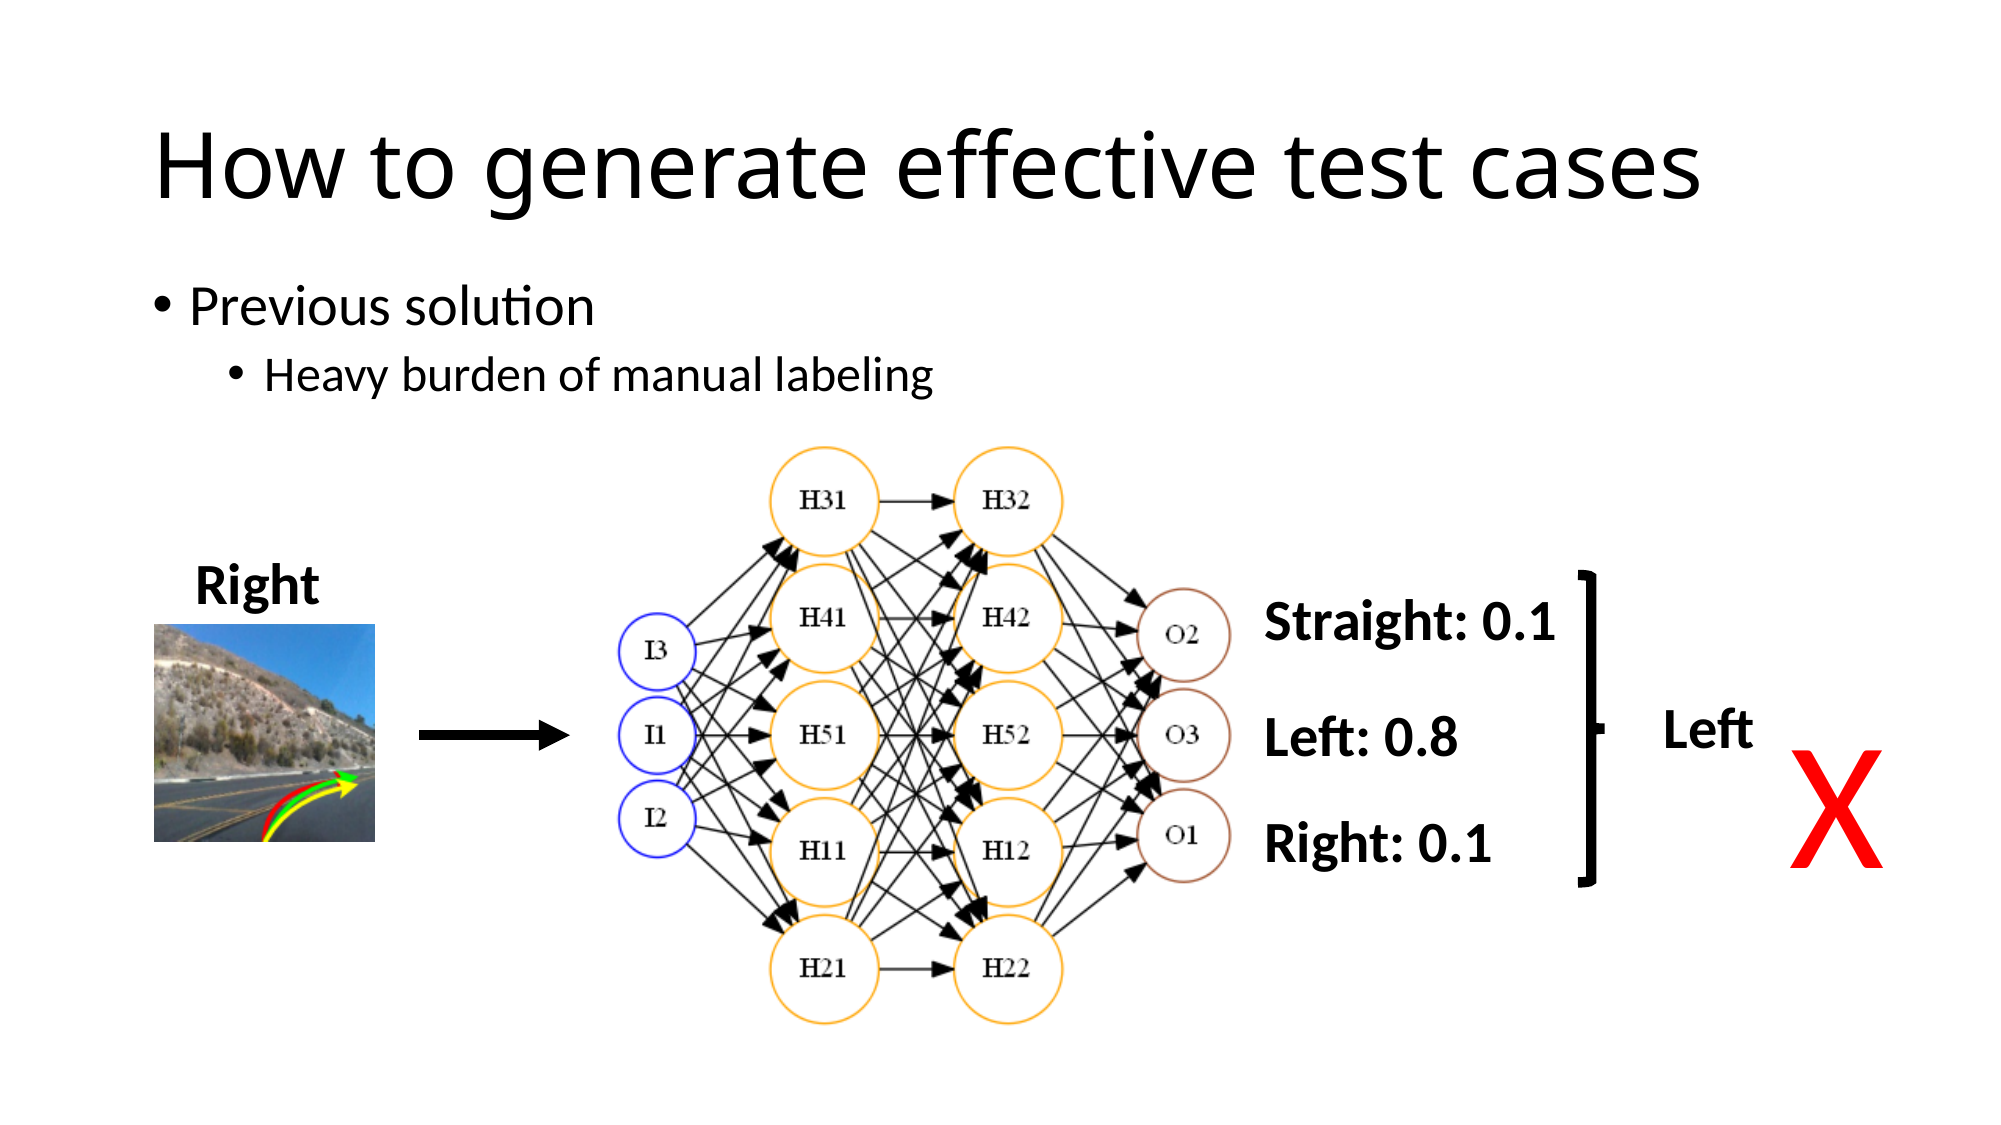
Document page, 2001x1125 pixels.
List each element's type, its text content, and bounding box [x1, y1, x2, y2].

text_box Χ [1775, 677, 1895, 913]
picture [578, 406, 1271, 1065]
text_box Left: 0.8 [1271, 690, 1475, 775]
text_box Right [180, 538, 336, 624]
title How to generate effective test cases [137, 59, 1863, 267]
text_box Right: 0.1 [1271, 796, 1509, 882]
text_box [1577, 574, 1605, 883]
list Previous solution Heavy burden of manual labeling [137, 267, 1863, 982]
picture [154, 624, 375, 842]
text_box Straight: 0.1 [1271, 574, 1573, 660]
text_box Left [1648, 683, 1770, 768]
